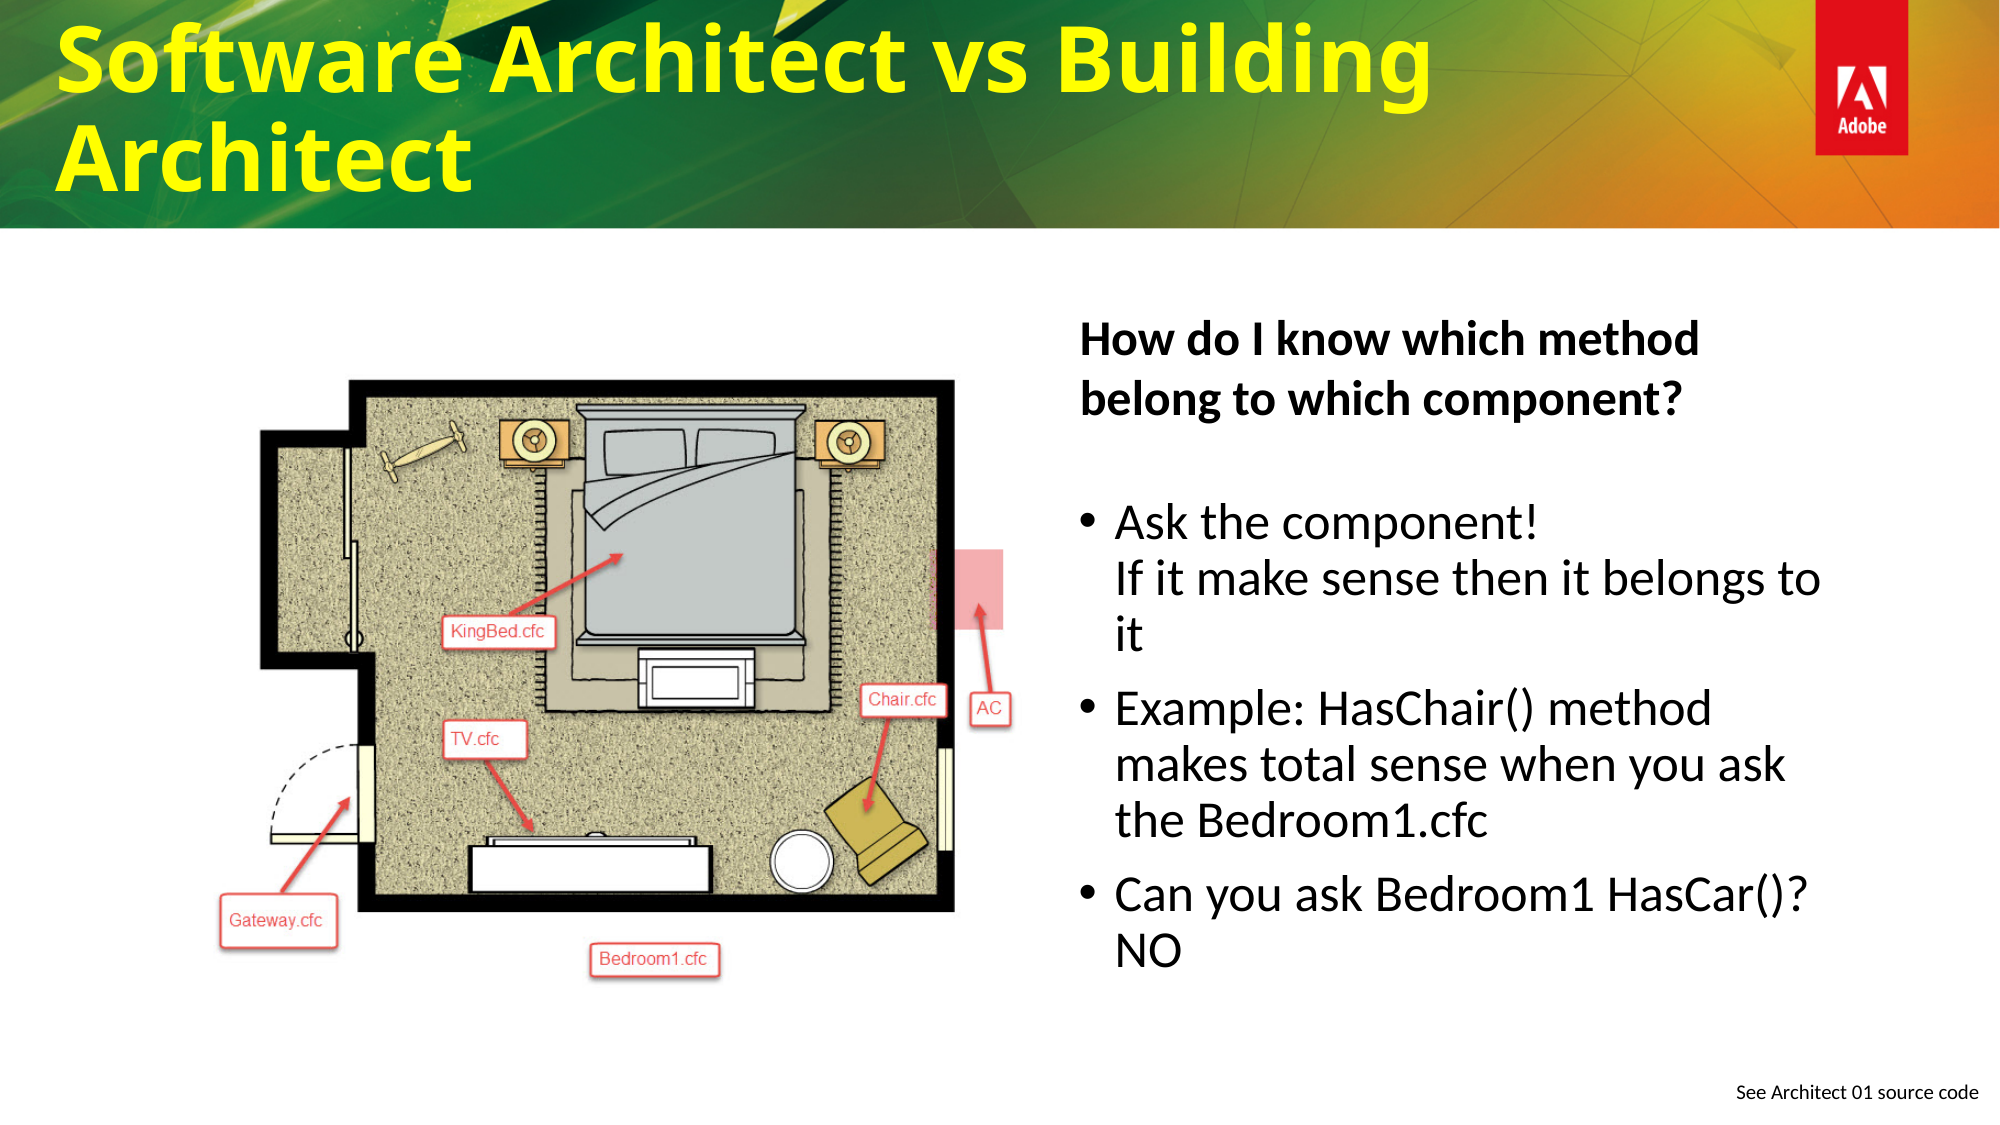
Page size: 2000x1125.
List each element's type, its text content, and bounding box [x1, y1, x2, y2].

text_box See Architect 01 source code [1721, 1070, 1995, 1111]
text_box Software Architect vs Building Architect [40, 0, 1811, 224]
text_box Ask the component! If it make sense then it belongs to it Example: HasChair() method makes total sense when you ask the Bedroom1.cfc Can you ask Bedroom1 HasCar()? NO [1063, 487, 1856, 988]
picture [0, 0, 2000, 1125]
text_box How do I know which method belong to which component? [1064, 297, 1856, 433]
